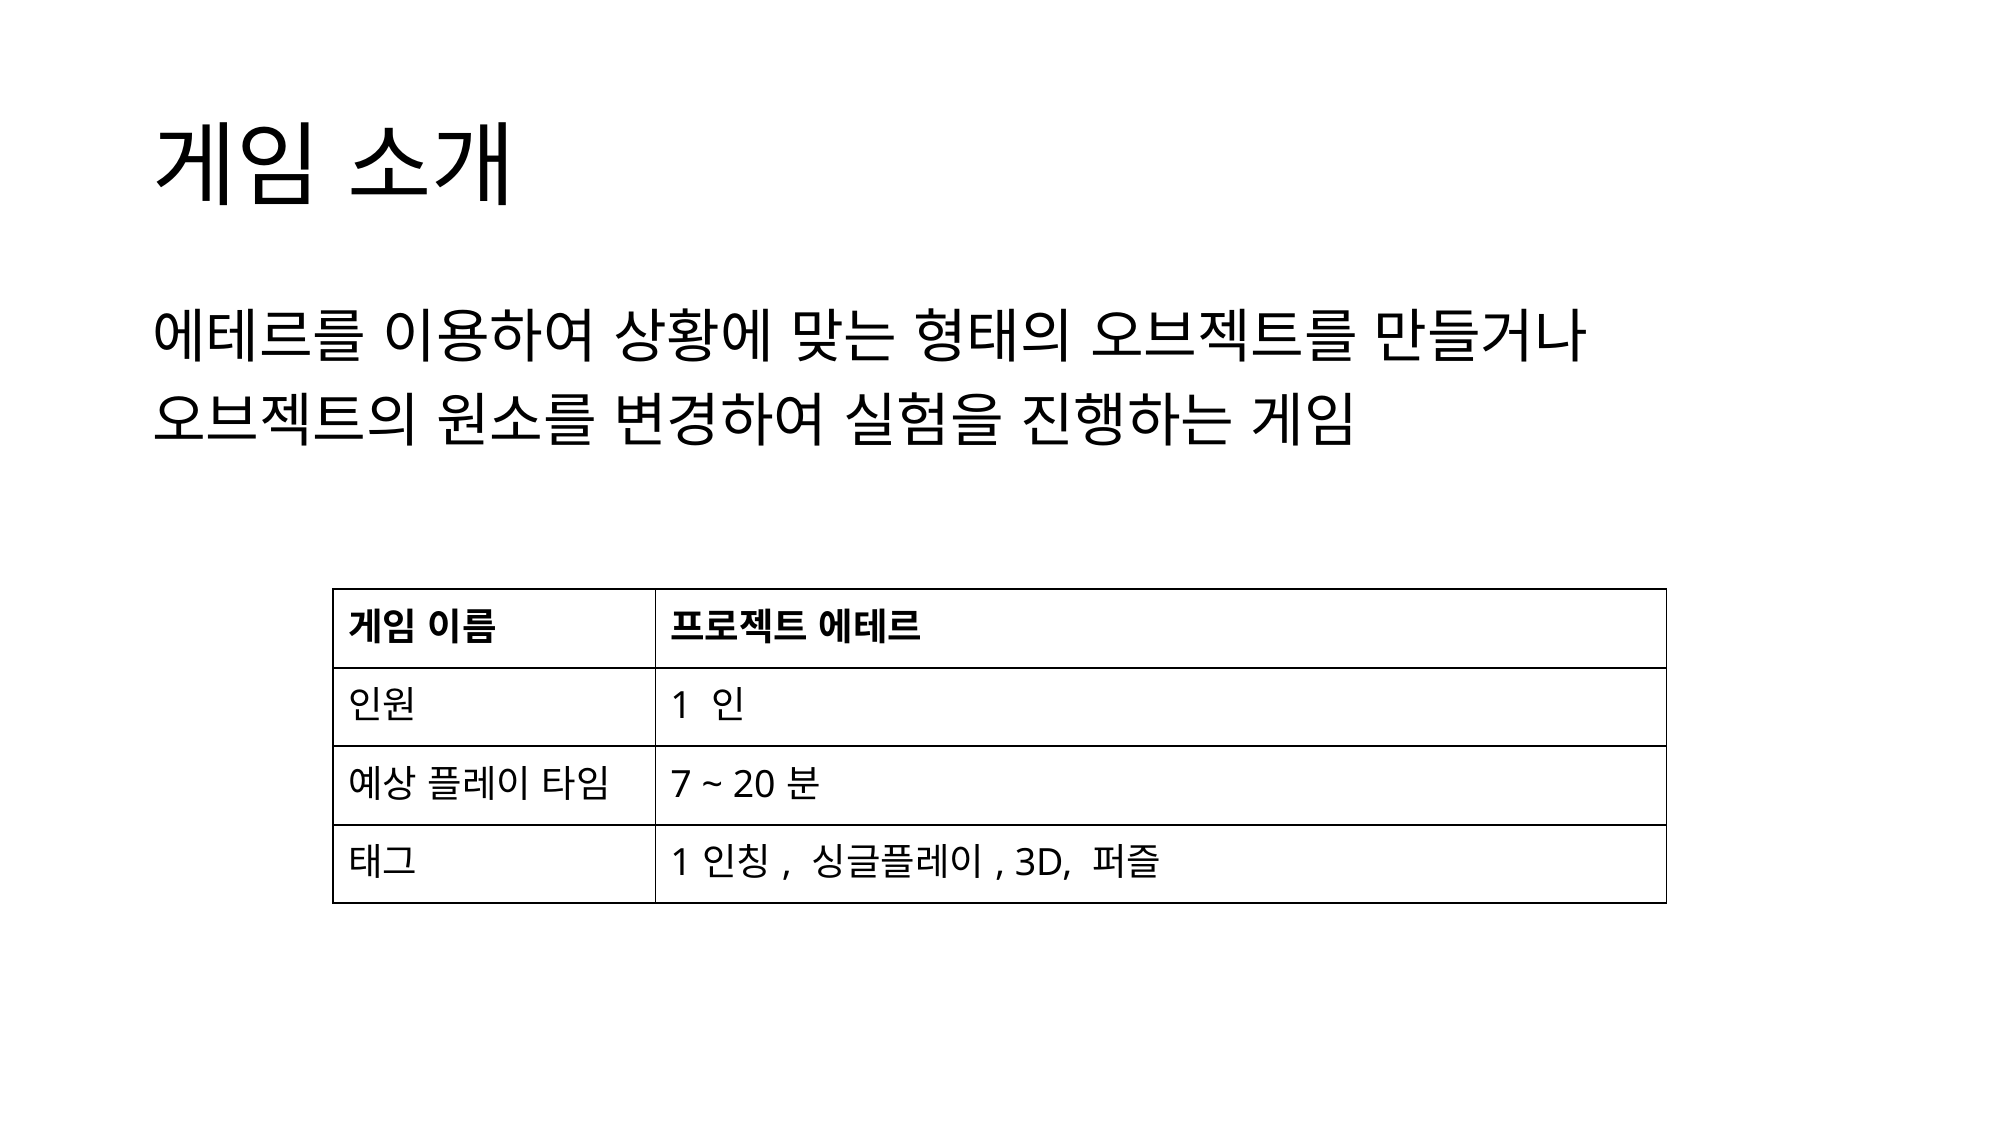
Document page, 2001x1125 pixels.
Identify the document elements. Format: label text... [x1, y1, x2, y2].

table_cell 인원 [334, 669, 655, 745]
list 에테르를 이용하여 상황에 맞는 형태의 오브젝트를 만들거나 오브젝트의 원소를 변경하여 실험을 진행하는 게임 [137, 299, 1863, 1014]
table_cell 태그 [334, 826, 655, 902]
table_cell 예상 플레이 타임 [334, 747, 655, 824]
table_cell 1인칭, 싱글플레이, 3D, 퍼즐 [656, 826, 1666, 902]
title 게임 소개 [137, 59, 1863, 278]
table_cell 1 인 [656, 669, 1666, 745]
table_header 프로젝트 에테르 [656, 590, 1666, 667]
table_header 게임 이름 [334, 590, 655, 667]
table_cell 7 ~ 20분 [656, 747, 1666, 824]
